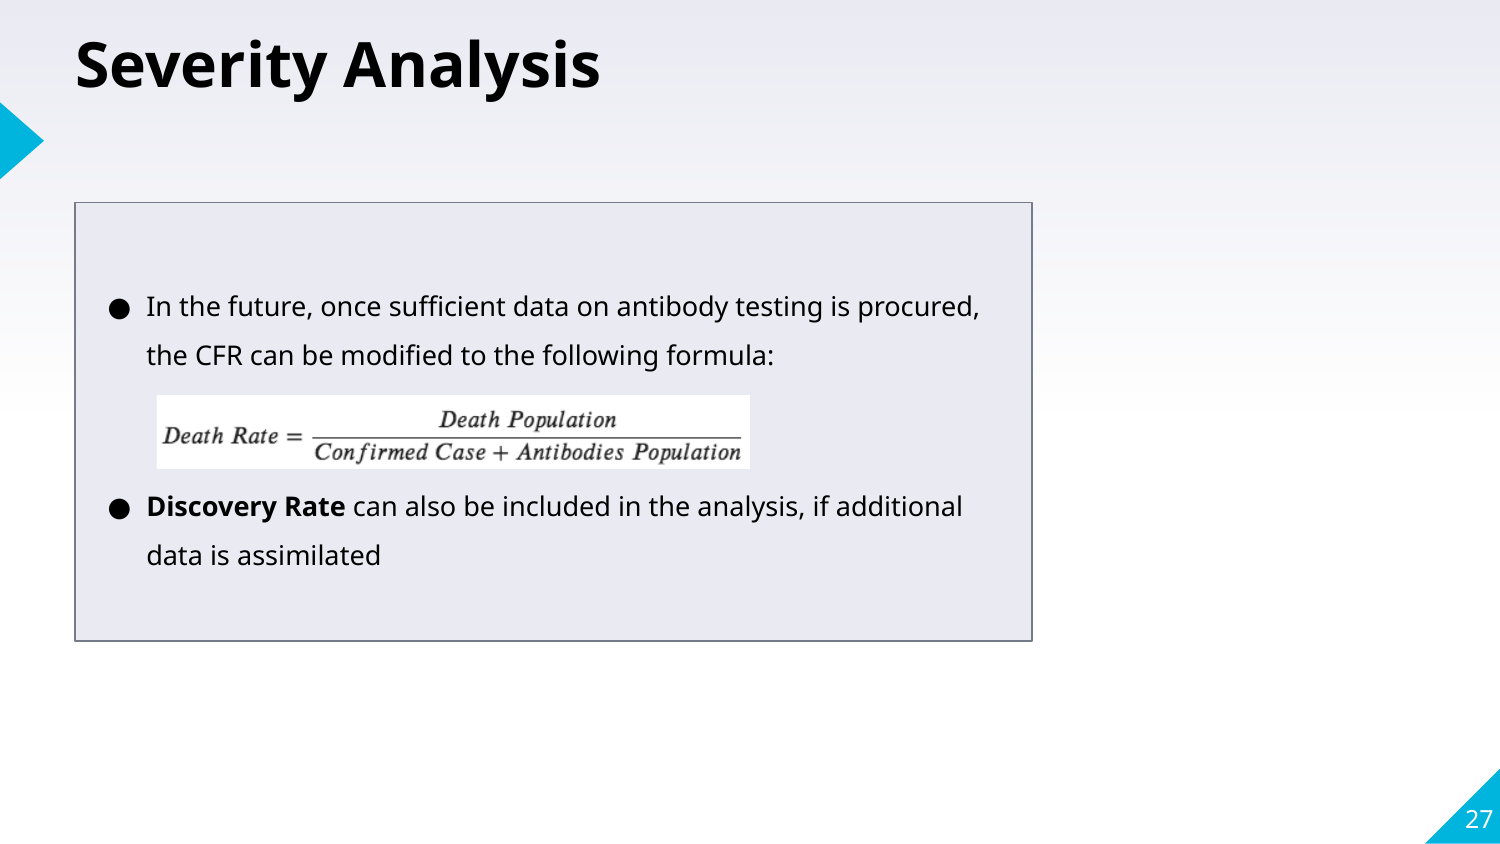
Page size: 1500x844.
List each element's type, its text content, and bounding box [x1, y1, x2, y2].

slide_number ‹#› [1418, 760, 1494, 838]
title Severity Analysis [75, 24, 1373, 203]
text_box In the future, once sufficient data on antibody testing is procured, the CFR can be modified to the following formula: Discovery Rate can also be included in the analysis, if additional data is assimilated [75, 202, 1032, 642]
picture [156, 394, 751, 469]
list [54, 113, 804, 422]
